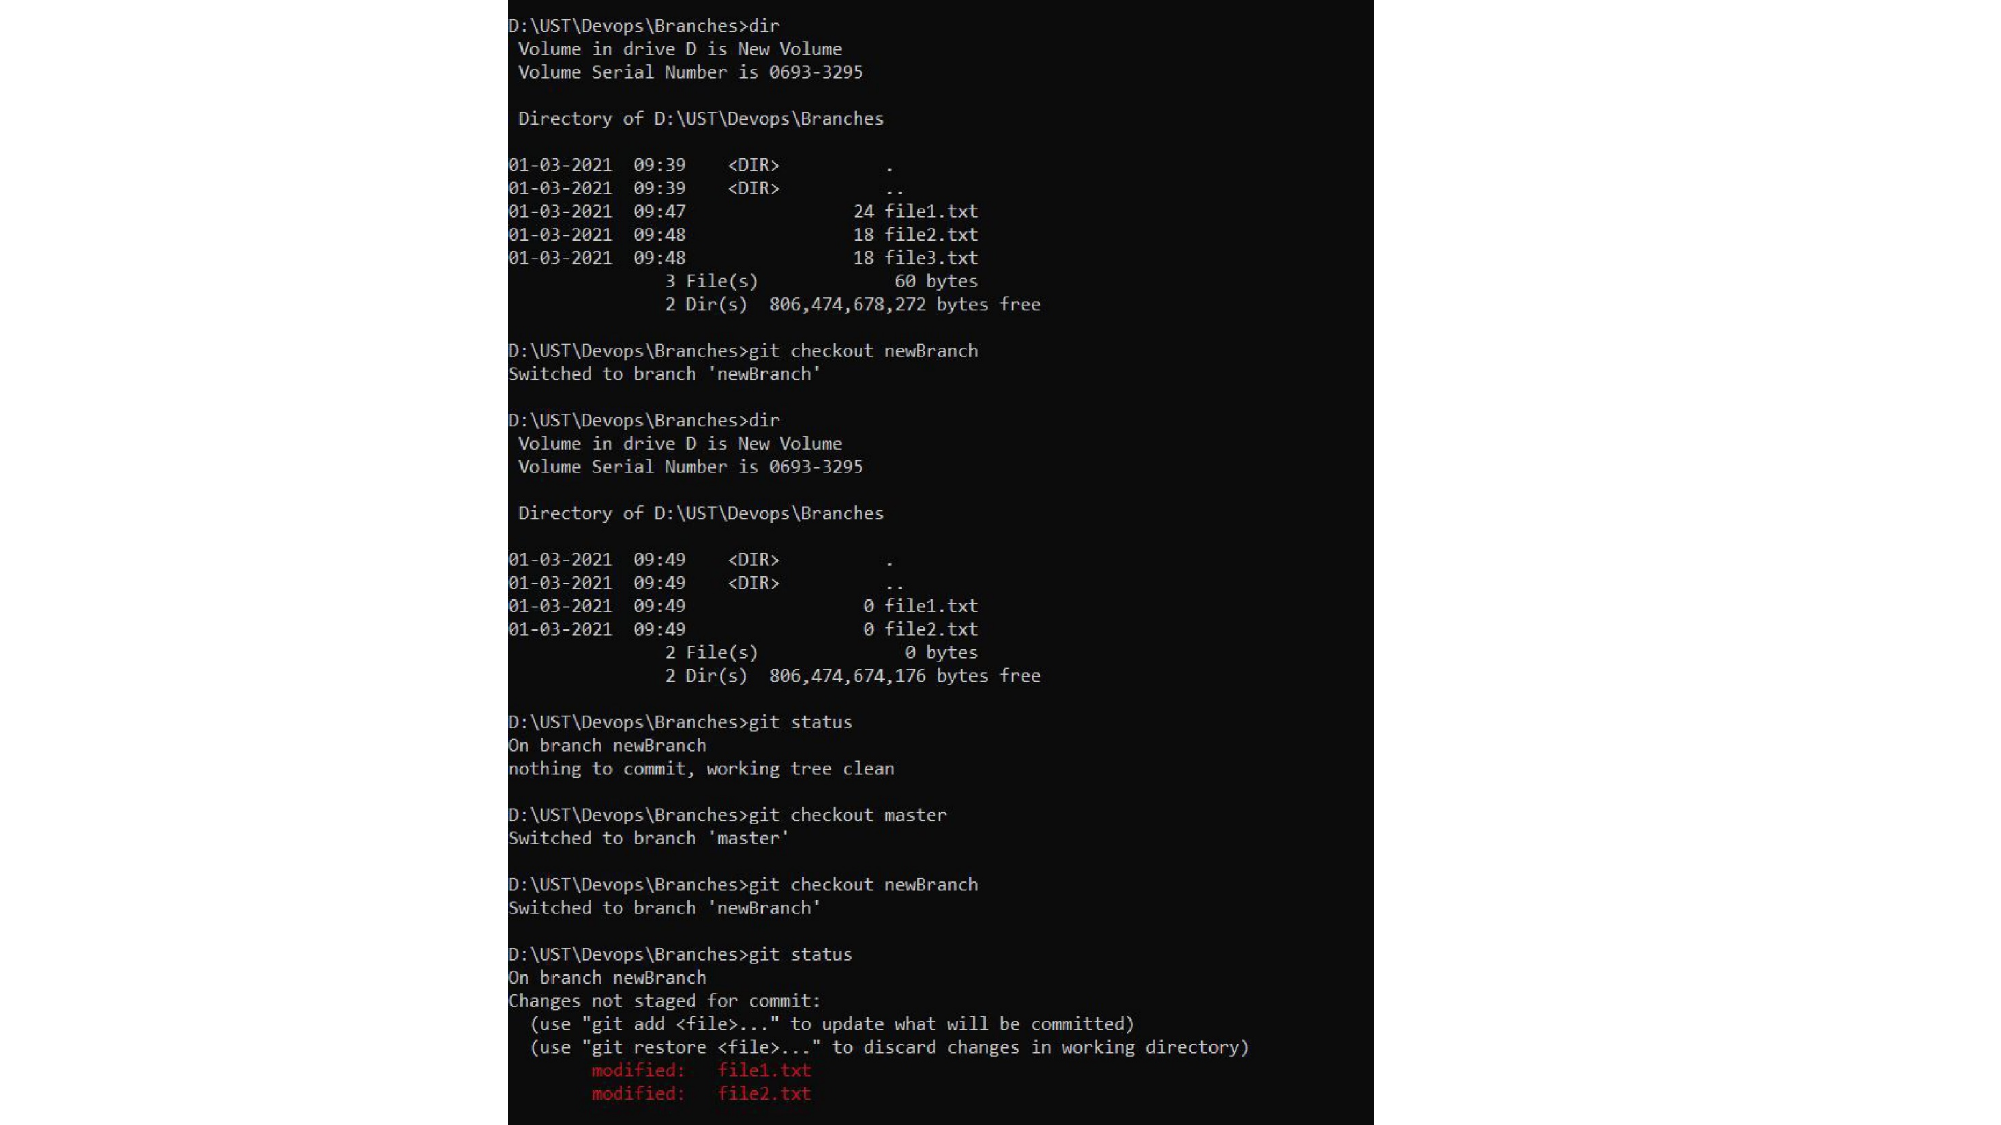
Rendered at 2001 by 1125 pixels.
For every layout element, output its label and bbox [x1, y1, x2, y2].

list [508, 0, 1374, 1125]
